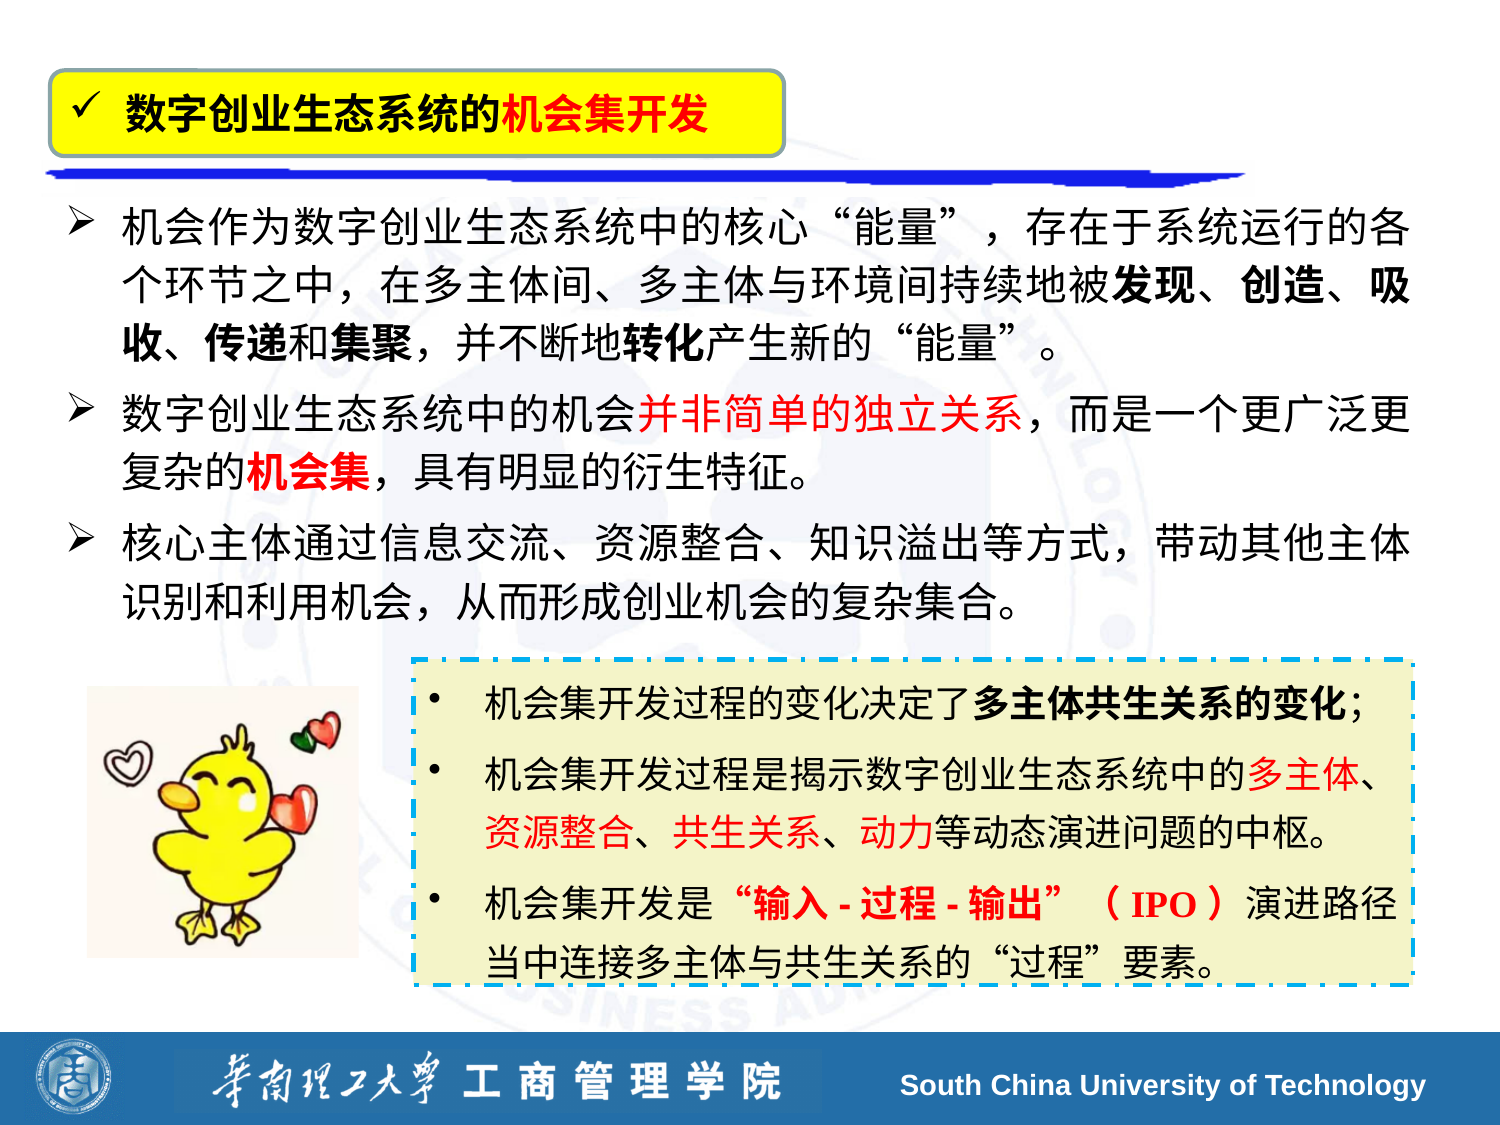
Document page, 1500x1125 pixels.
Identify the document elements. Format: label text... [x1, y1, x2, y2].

text_box 机会集开发过程的变化决定了多主体共生关系的变化； 机会集开发过程是揭示数字创业生态系统中的多主体、资源整合、共生关系、动力等动态演进问题的中枢。 机会集开发是“输入-过程-输出”（IPO）演进路径当中连接多主体与共生关系的“过程”要素。 [413, 659, 1414, 985]
text_box 数字创业生态系统的机会集开发 [47, 68, 787, 159]
picture [41, 105, 1270, 197]
picture [0, 629, 1500, 1125]
text_box South China University of Technology [826, 1058, 1500, 1125]
text_box 机会作为数字创业生态系统中的核心“能量”，存在于系统运行的各个环节之中，在多主体间、多主体与环境间持续地被发现、创造、吸收、传递和集聚，并不断地转化产生新的“能量”。 数字创业生态系统中的机会并非简单的独立关系，而是一个更广泛更复杂的机会集，具有明显的衍生特征。 核心主体通过信息交流、资源整合、知识溢出等方式，带动其他主体识别和利用机会，从而形成创业机会的复杂集合。 [50, 184, 1426, 629]
